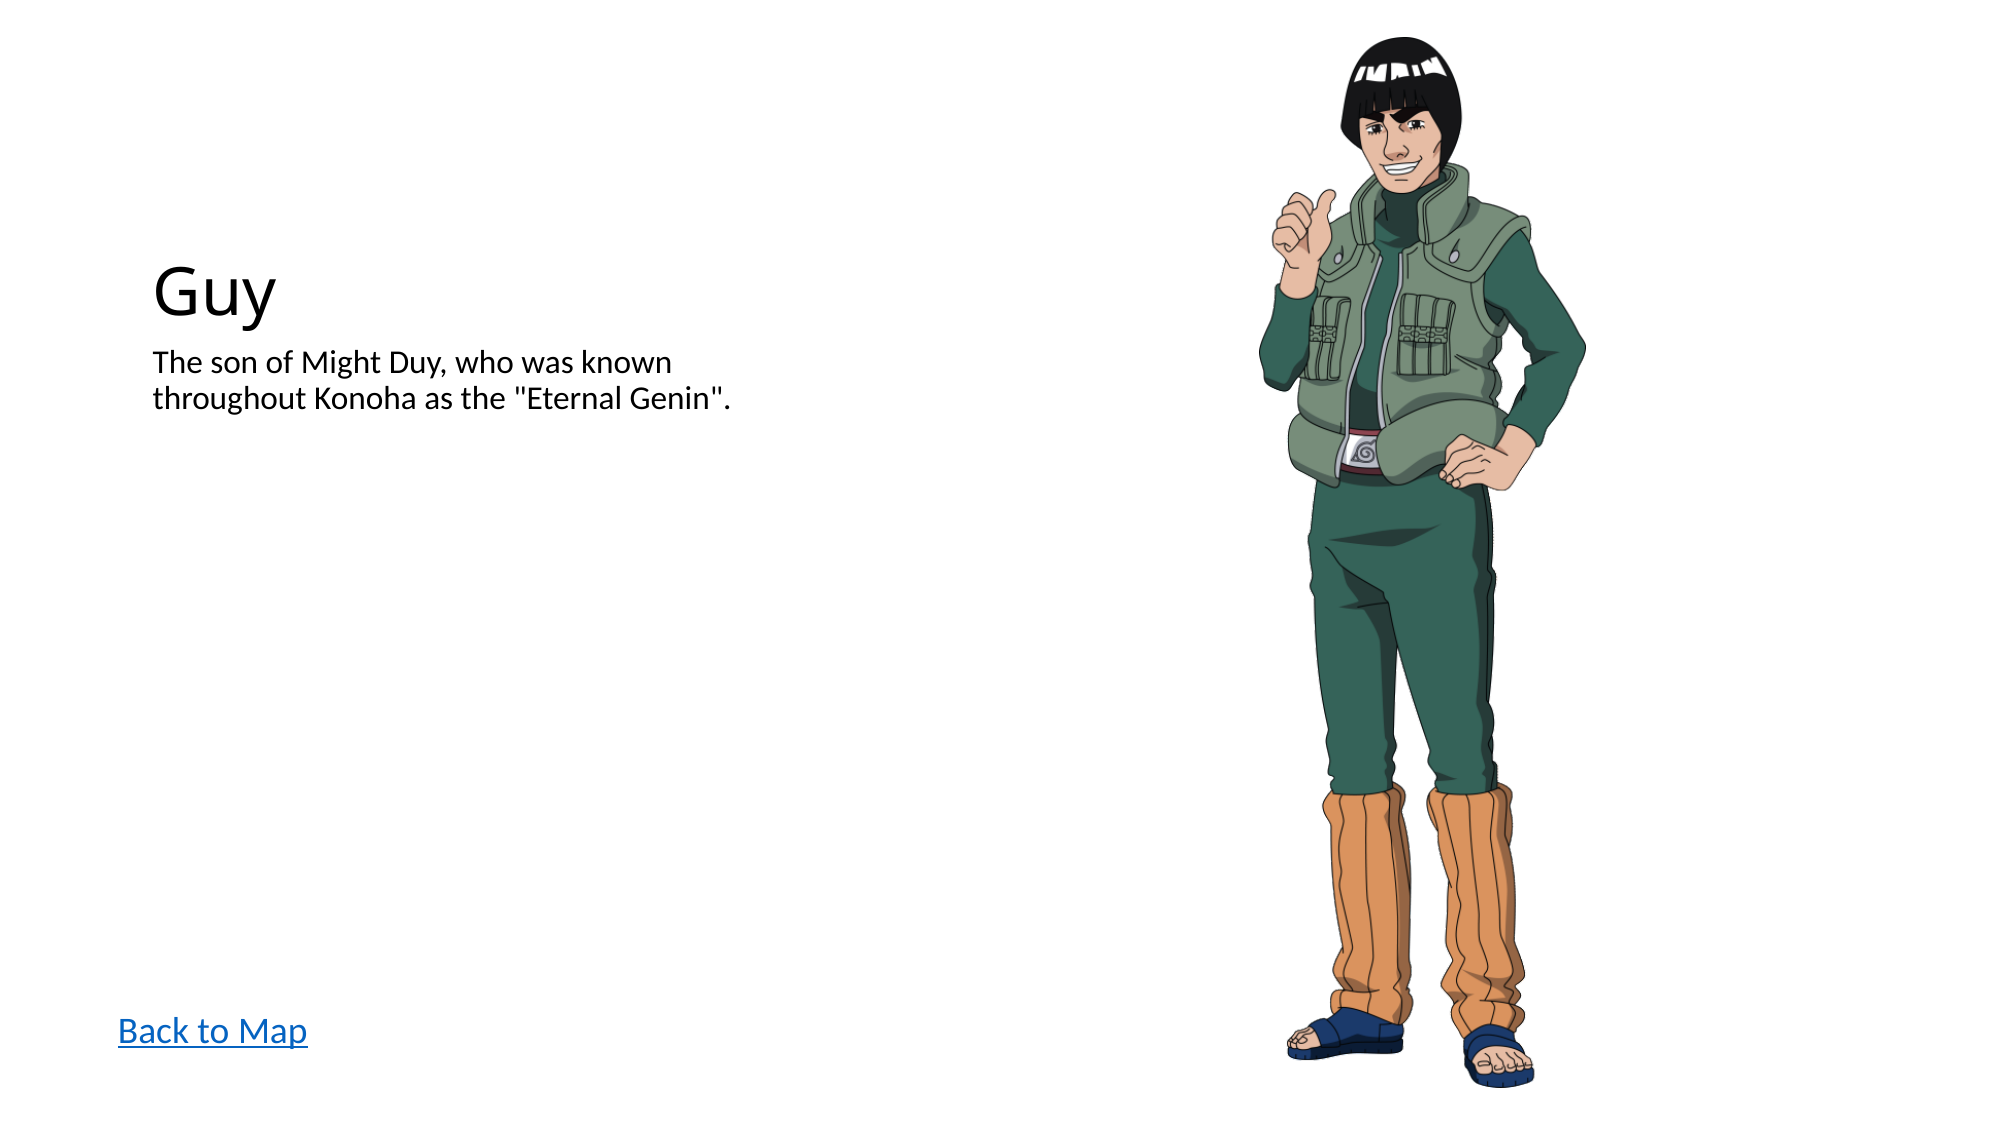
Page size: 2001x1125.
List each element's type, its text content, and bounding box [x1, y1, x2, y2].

text_box Back to Map [103, 998, 472, 1059]
title Guy [137, 75, 783, 337]
list The son of Might Duy, who was known throughout Konoha as the "Eternal Genin". [137, 337, 783, 963]
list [1259, 37, 1586, 1088]
